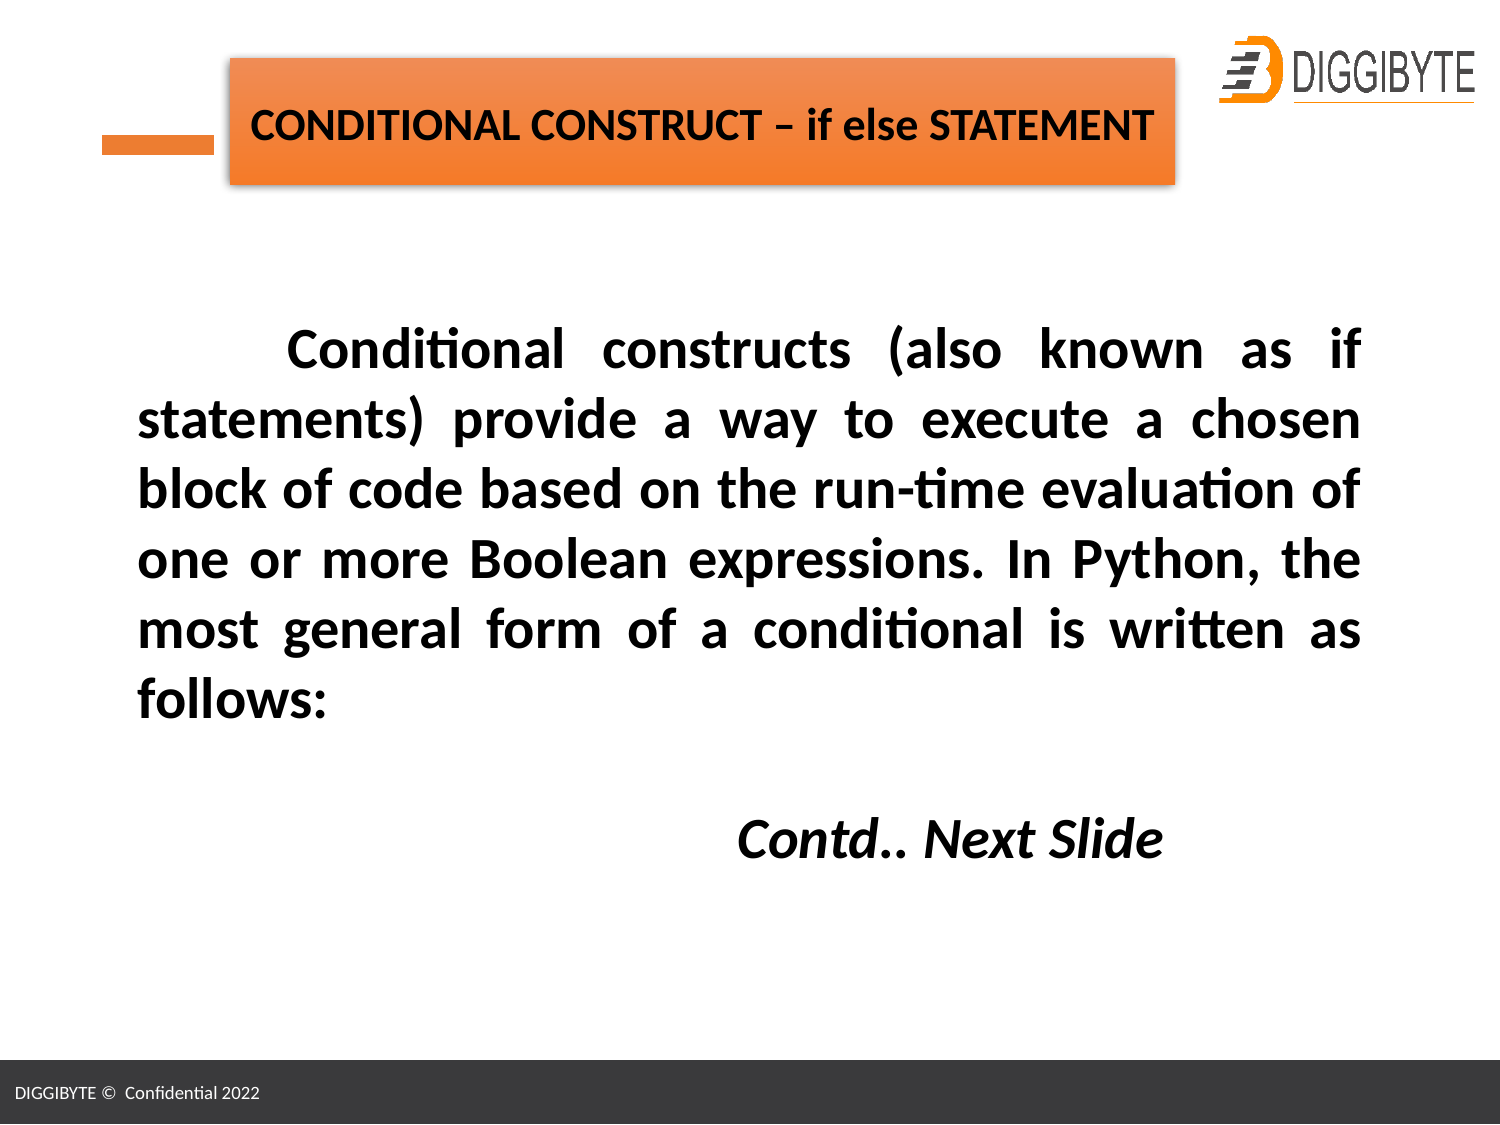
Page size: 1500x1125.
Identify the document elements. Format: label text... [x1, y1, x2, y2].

text_box Conditional constructs (also known as if statements) provide a way to execute a chosen block of code based on the run-time evaluation of one or more Boolean expressions. In Python, the most general form of a conditional is written as follows: Contd.. Next Slide [123, 302, 1377, 878]
picture [1195, 0, 1490, 180]
text_box CONDITIONAL CONSTRUCT – if else STATEMENT [230, 58, 1176, 185]
